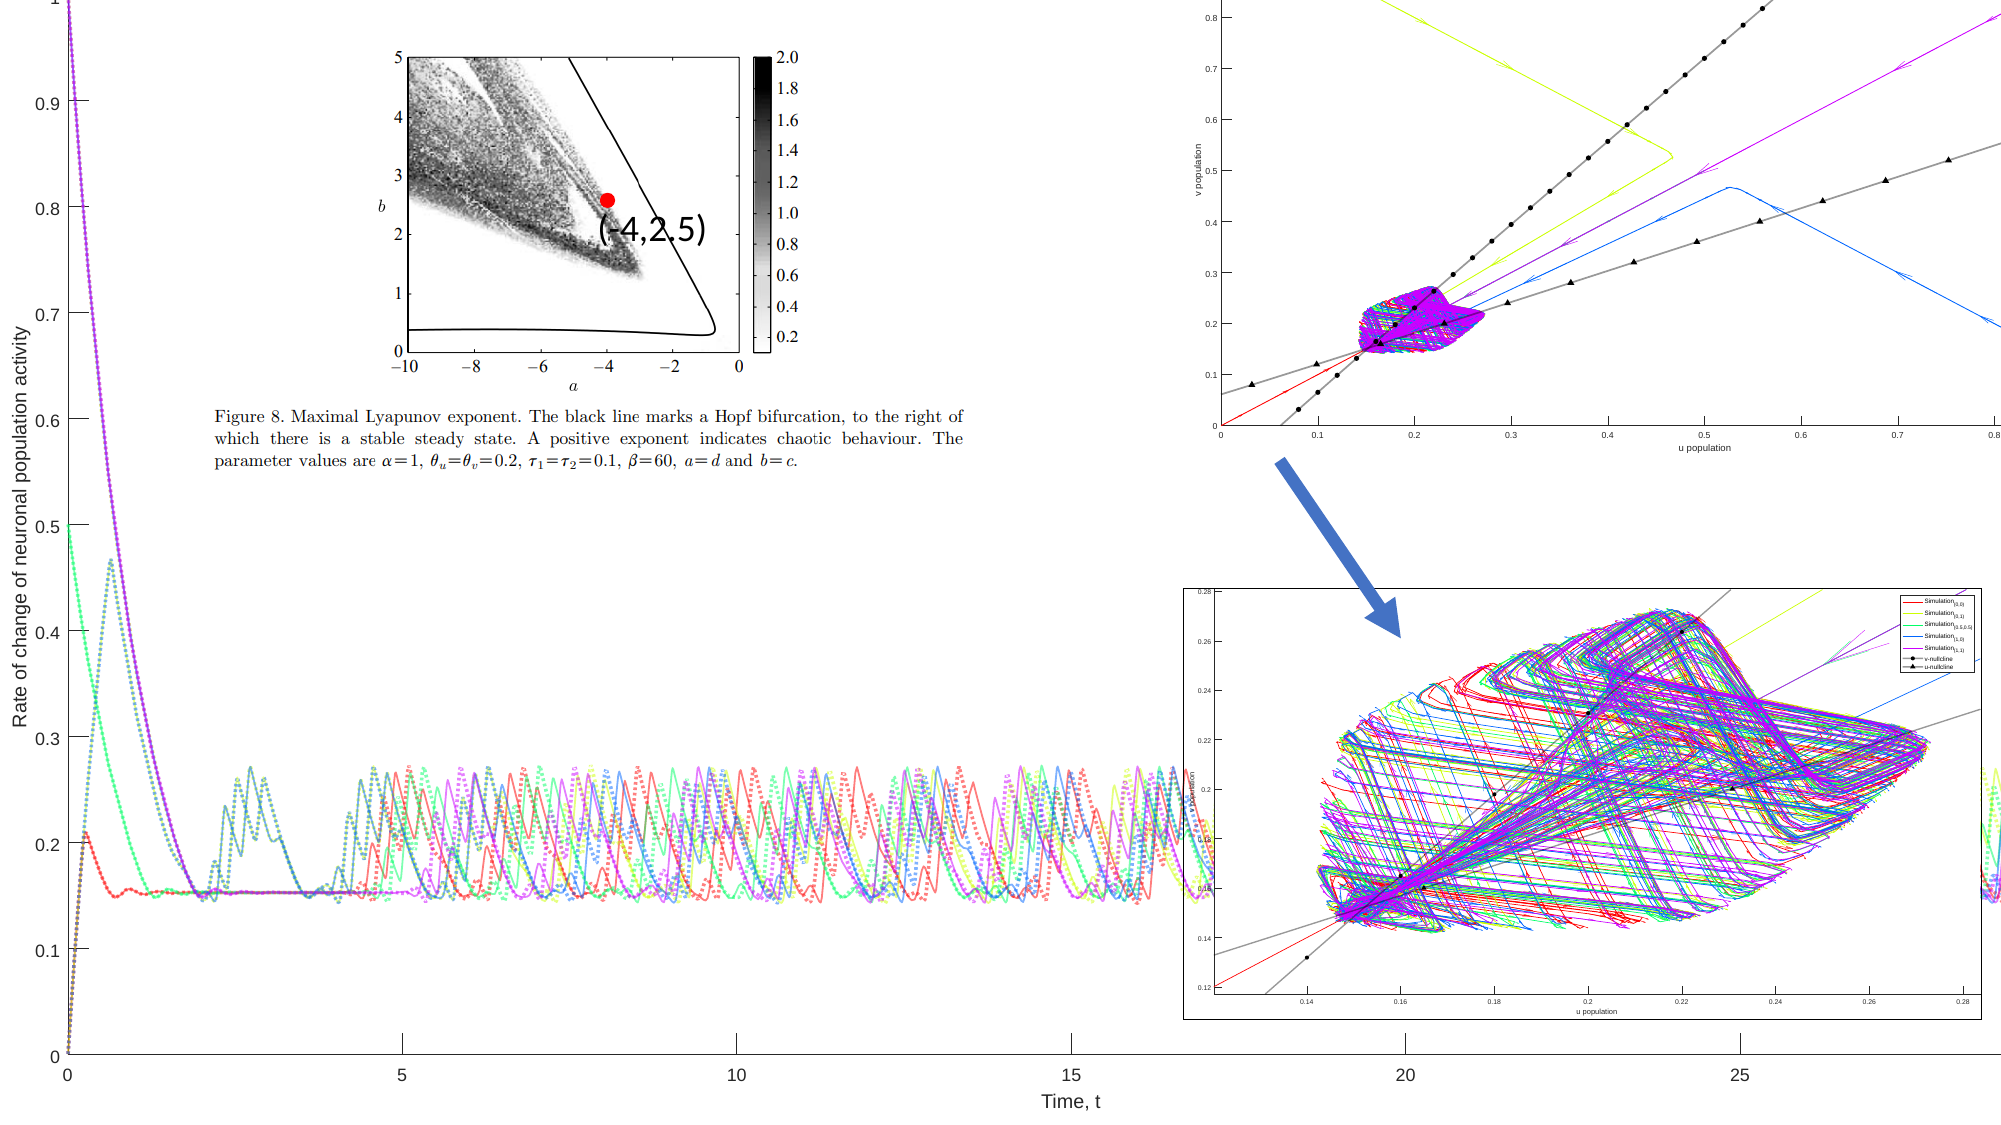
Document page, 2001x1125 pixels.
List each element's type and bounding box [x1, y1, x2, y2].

picture [0, 0, 2000, 1125]
text_box [1279, 460, 1401, 639]
